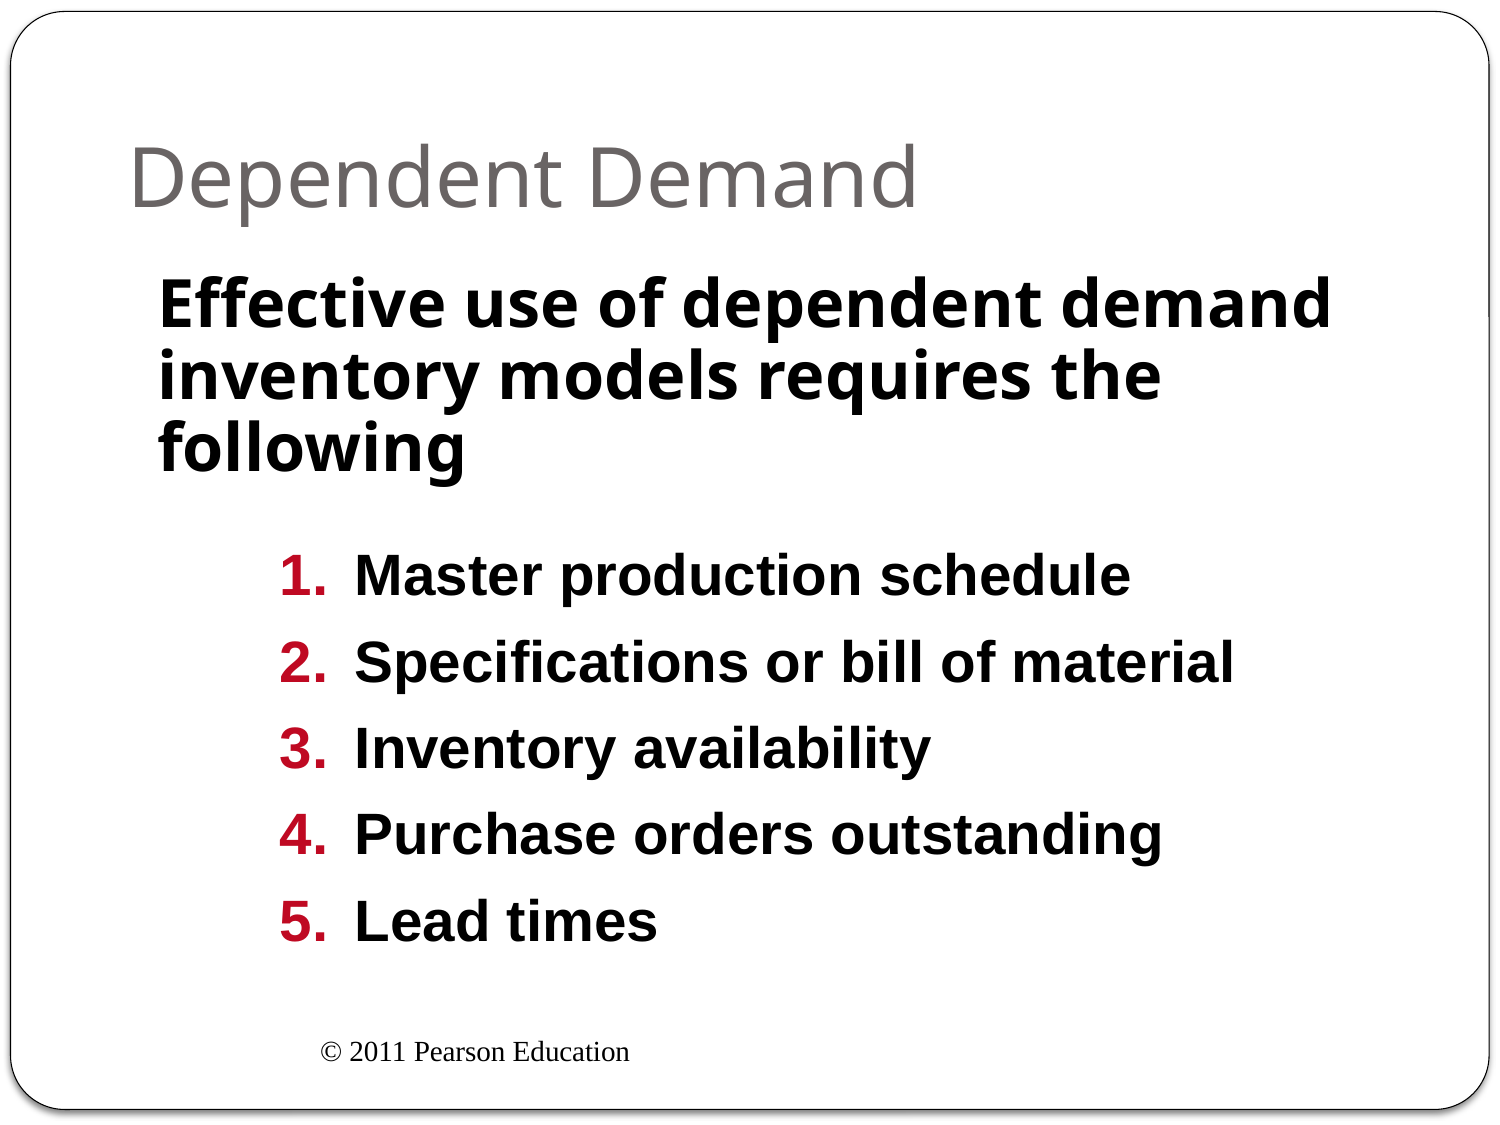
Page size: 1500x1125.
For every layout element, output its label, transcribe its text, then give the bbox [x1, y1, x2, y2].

text_box Master production schedule Specifications or bill of material Inventory availability Purchase orders outstanding Lead times [154, 538, 1346, 962]
title Dependent Demand [112, 95, 1388, 240]
footer © 2011 Pearson Education [150, 1012, 800, 1088]
text_box Effective use of dependent demand inventory models requires the following [142, 262, 1358, 494]
